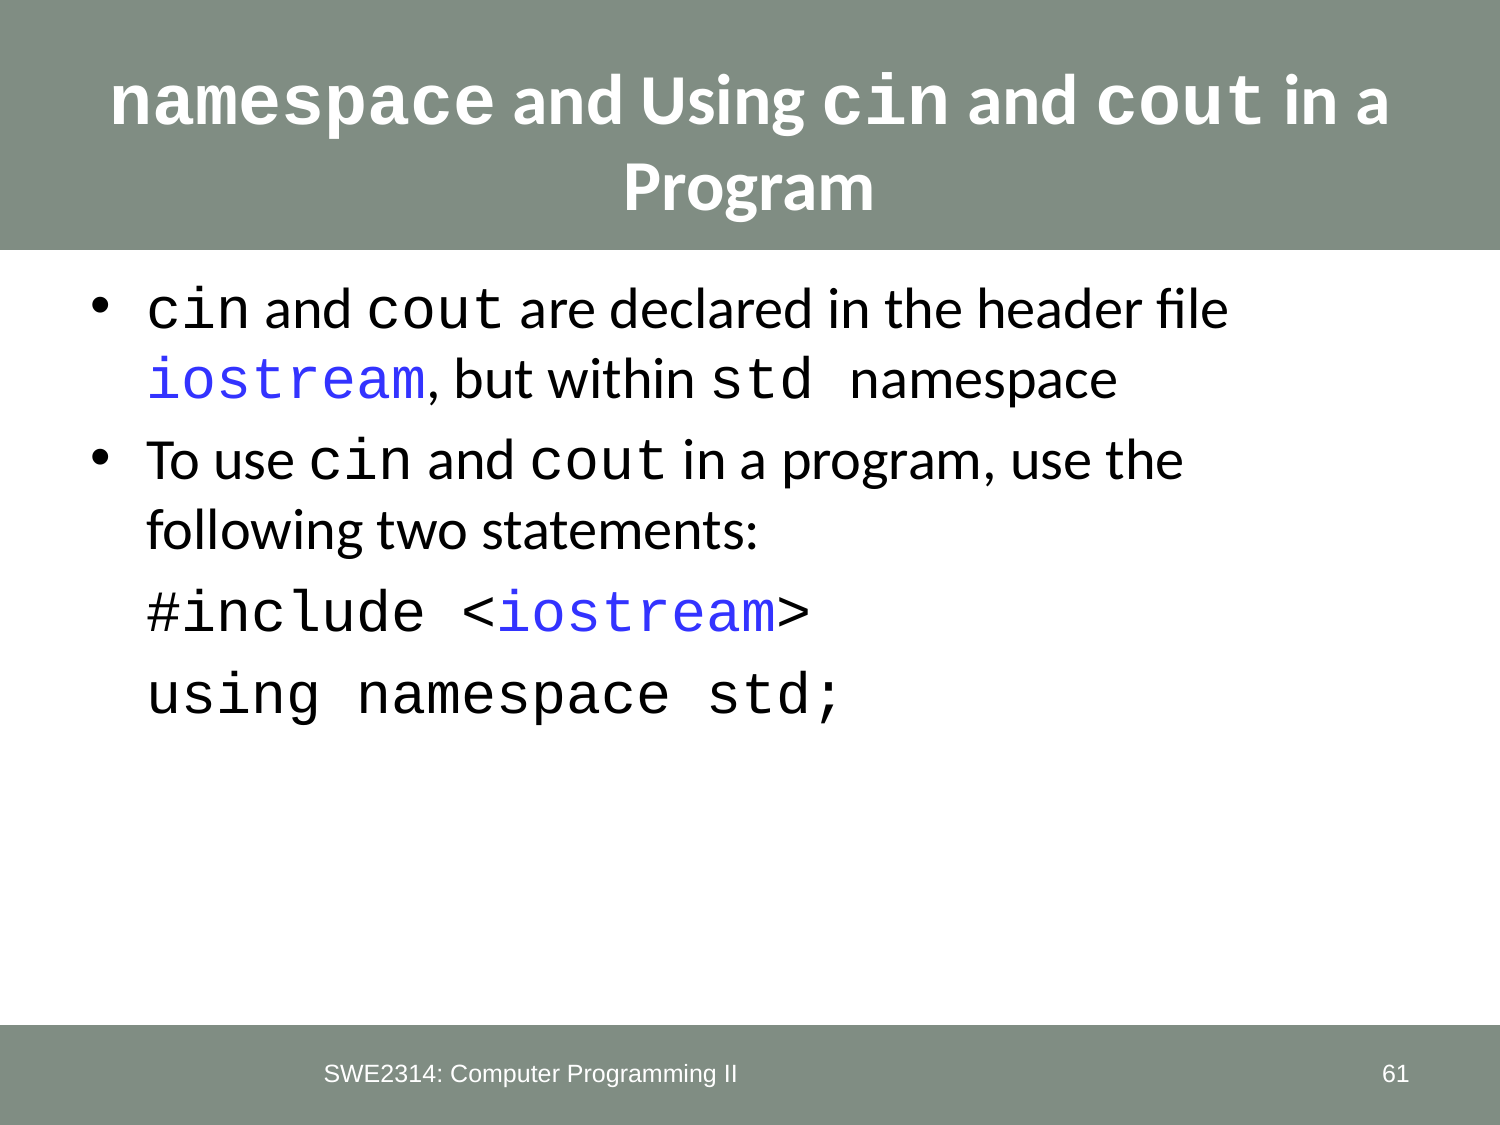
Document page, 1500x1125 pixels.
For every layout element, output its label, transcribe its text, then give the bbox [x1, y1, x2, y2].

footer SWE2314: Computer Programming II [75, 1042, 988, 1103]
title namespace and Using cin and cout in a Program [75, 45, 1425, 233]
list cin and cout are declared in the header file iostream, but within std namespace To use cin and cout in a program, use the following two statements: #include <iostream> using namespace std; [75, 262, 1425, 1005]
slide_number 61 [1074, 1042, 1425, 1103]
